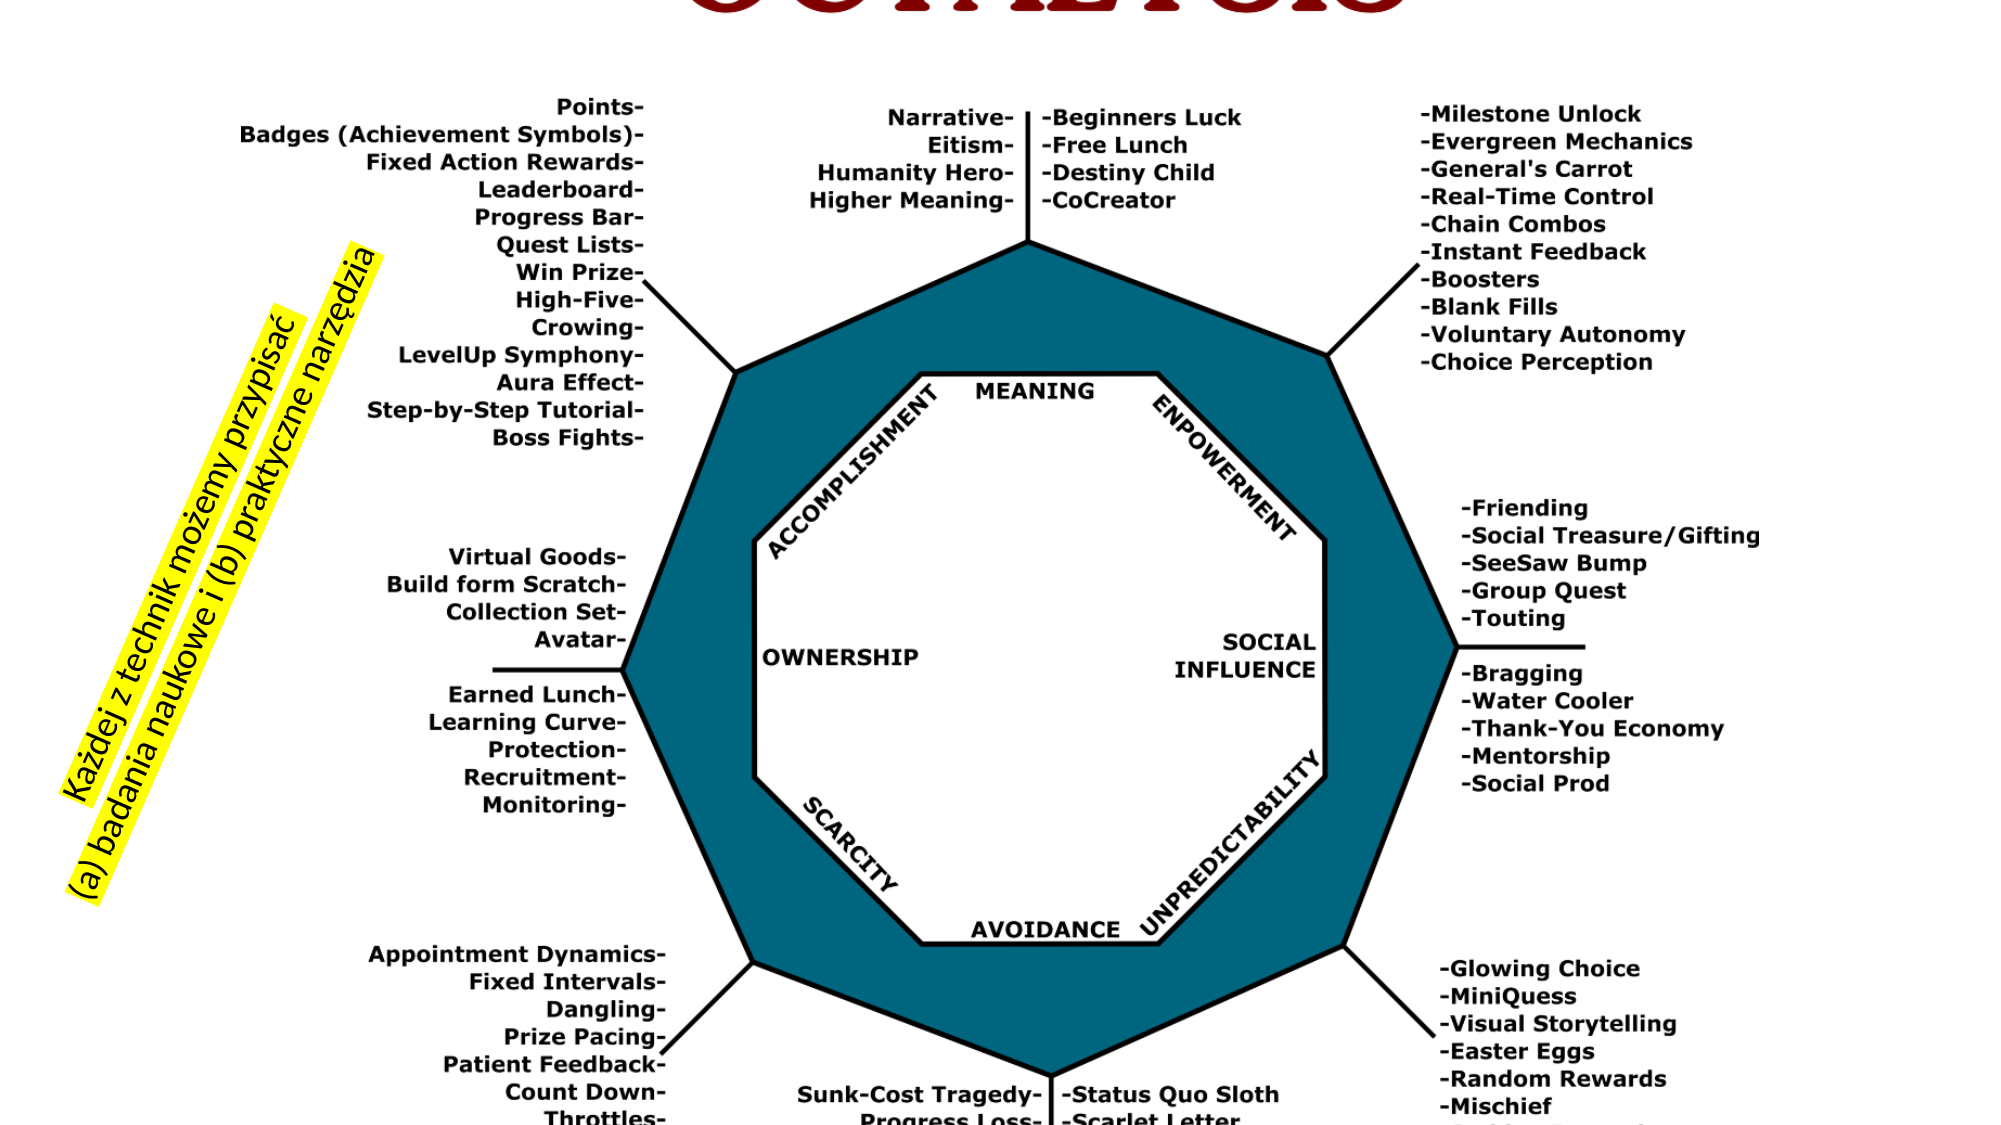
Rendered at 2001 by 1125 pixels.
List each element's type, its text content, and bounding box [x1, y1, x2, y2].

picture [241, 0, 1759, 1125]
text_box Każdej z technik możemy przypisać (a) badania naukowe i (b) praktyczne narzędzia [1, 335, 241, 923]
